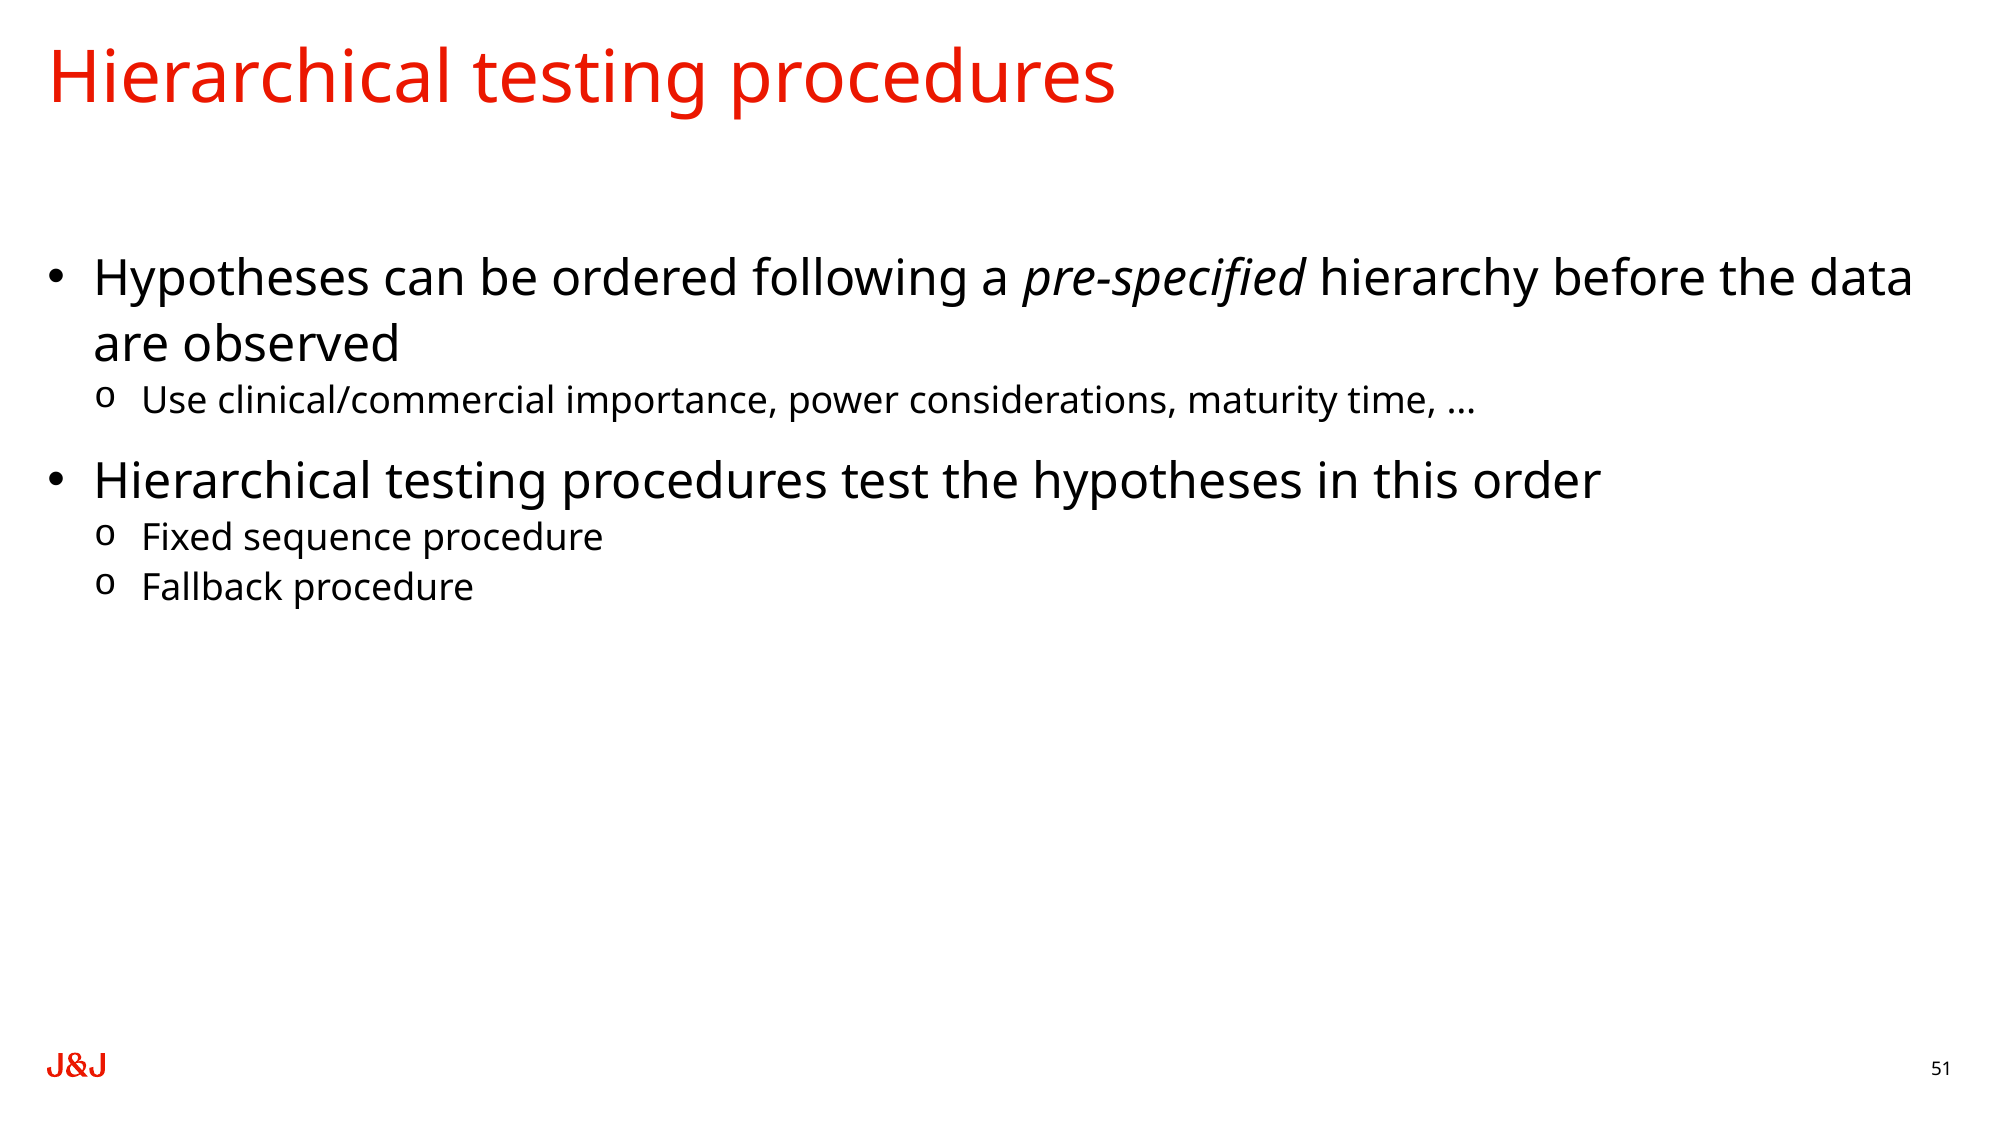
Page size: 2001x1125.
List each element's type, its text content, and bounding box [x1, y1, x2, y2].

title Hierarchical testing procedures [47, 43, 1952, 120]
list Hypotheses can be ordered following a pre-specified hierarchy before the data are observed Use clinical/commercial importance, power considerations, maturity time, … Hierarchical testing procedures test the hypotheses in this order Fixed sequence procedure Fallback procedure [47, 239, 1952, 623]
slide_number 51 [1899, 1055, 1953, 1081]
